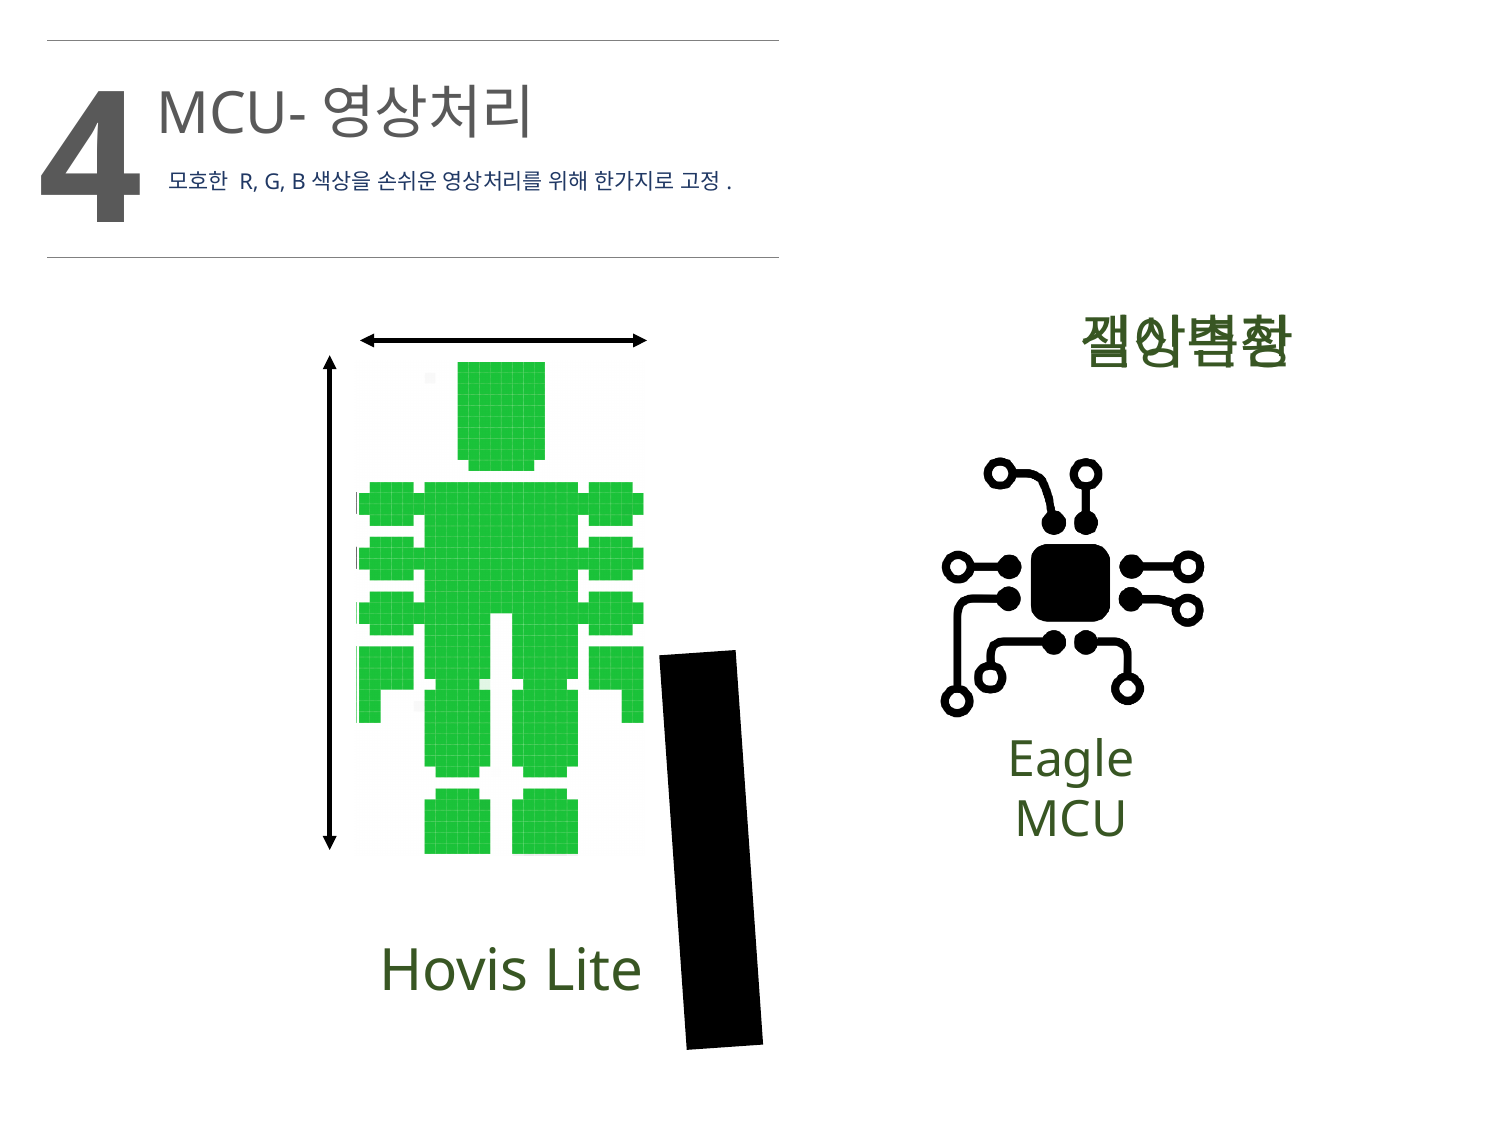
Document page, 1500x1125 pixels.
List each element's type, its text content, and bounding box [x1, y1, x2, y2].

text_box Eagle MCU [960, 719, 1182, 854]
picture [354, 360, 645, 856]
text_box 4 [23, 31, 154, 267]
text_box MCU-영상처리 [154, 68, 815, 150]
text_box Hovis Lite [331, 925, 682, 1010]
text_box 길이측정 [1006, 297, 1366, 383]
text_box [658, 648, 765, 1051]
picture [935, 452, 1207, 719]
text_box 모호한 R, G, B색상을 손쉬운 영상처리를 위해 한가지로 고정. [154, 150, 871, 201]
